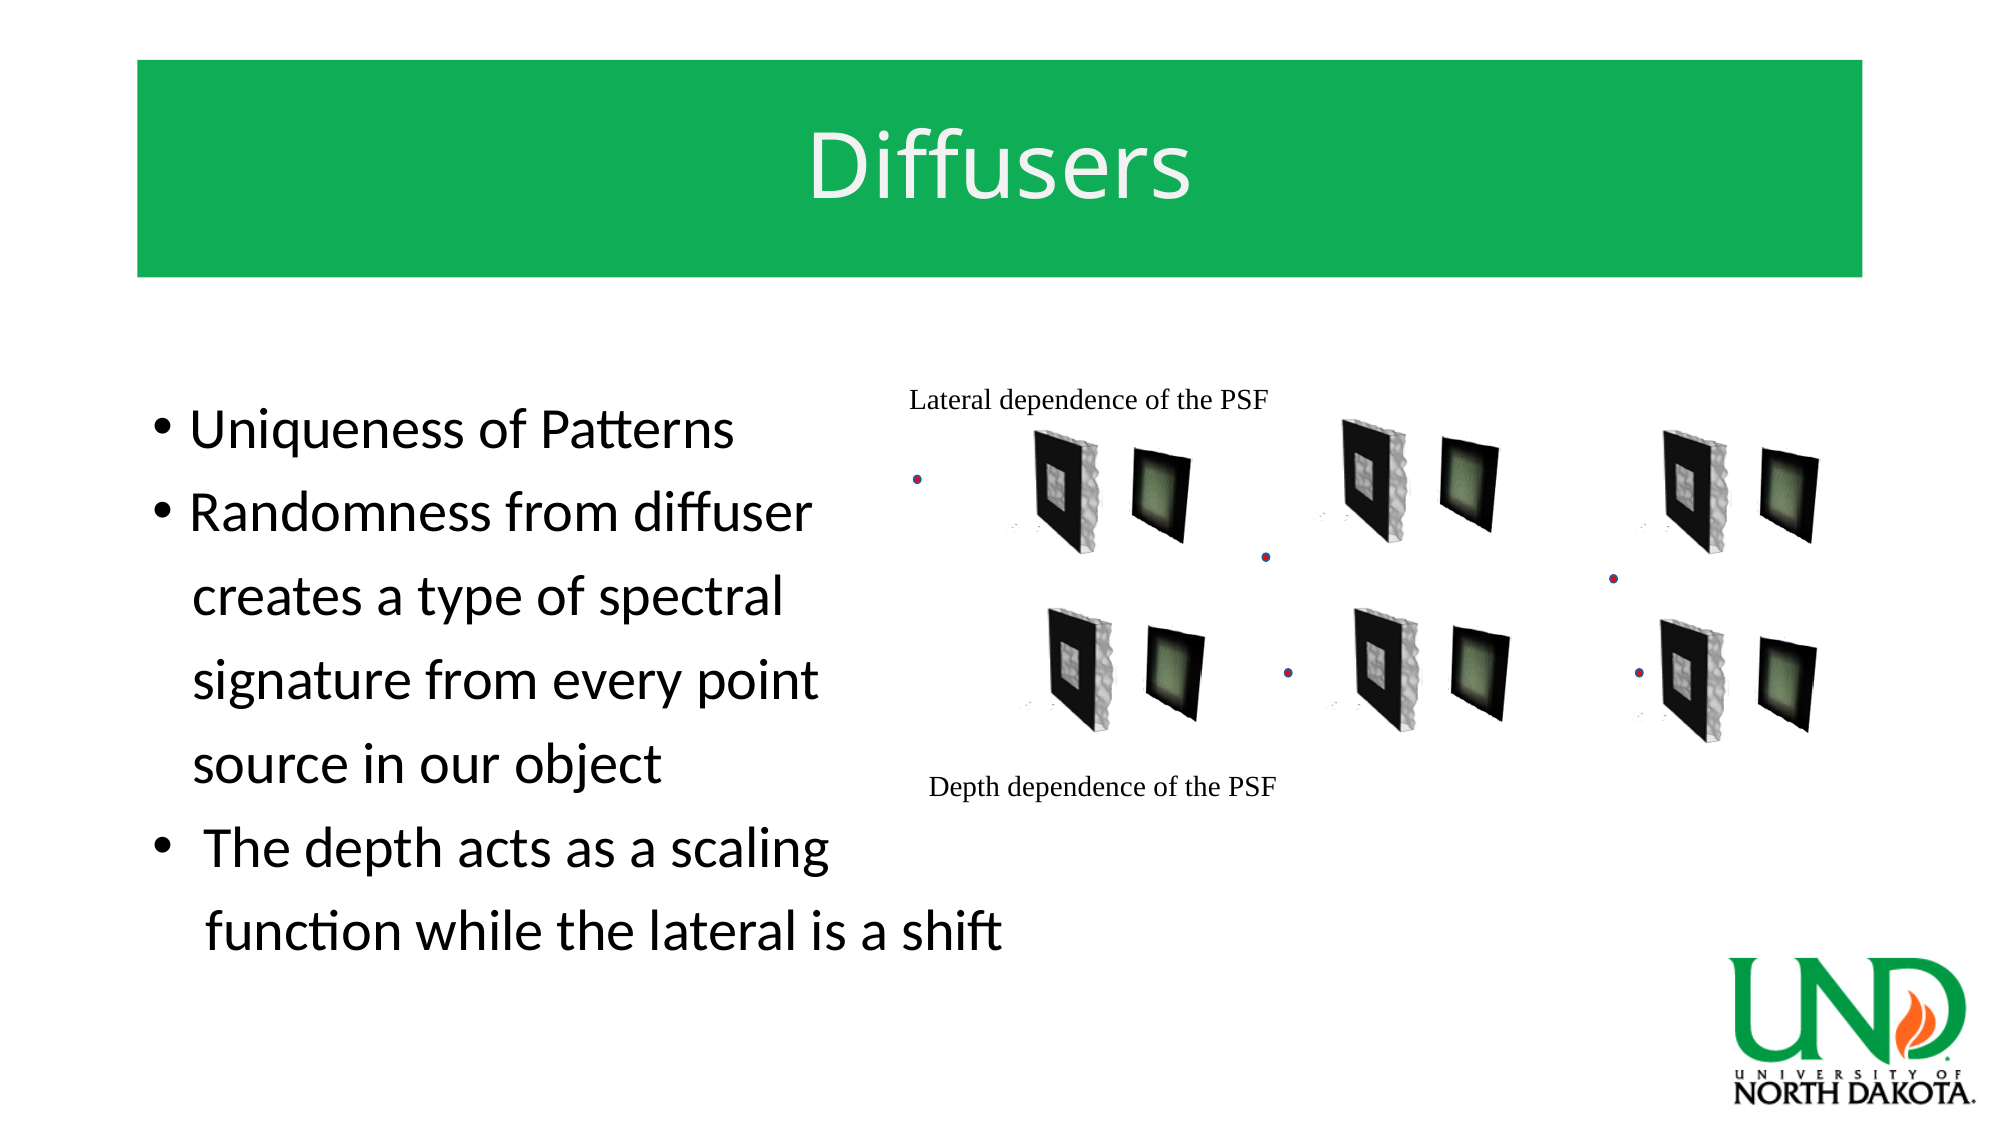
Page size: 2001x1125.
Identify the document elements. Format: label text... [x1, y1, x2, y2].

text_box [900, 372, 1863, 800]
picture [1697, 933, 2000, 1125]
title Diffusers [137, 59, 1863, 278]
list Uniqueness of Patterns Randomness from diffuser creates a type of spectral signature from every point source in our object The depth acts as a scaling function while the lateral is a shift [137, 299, 1863, 1014]
